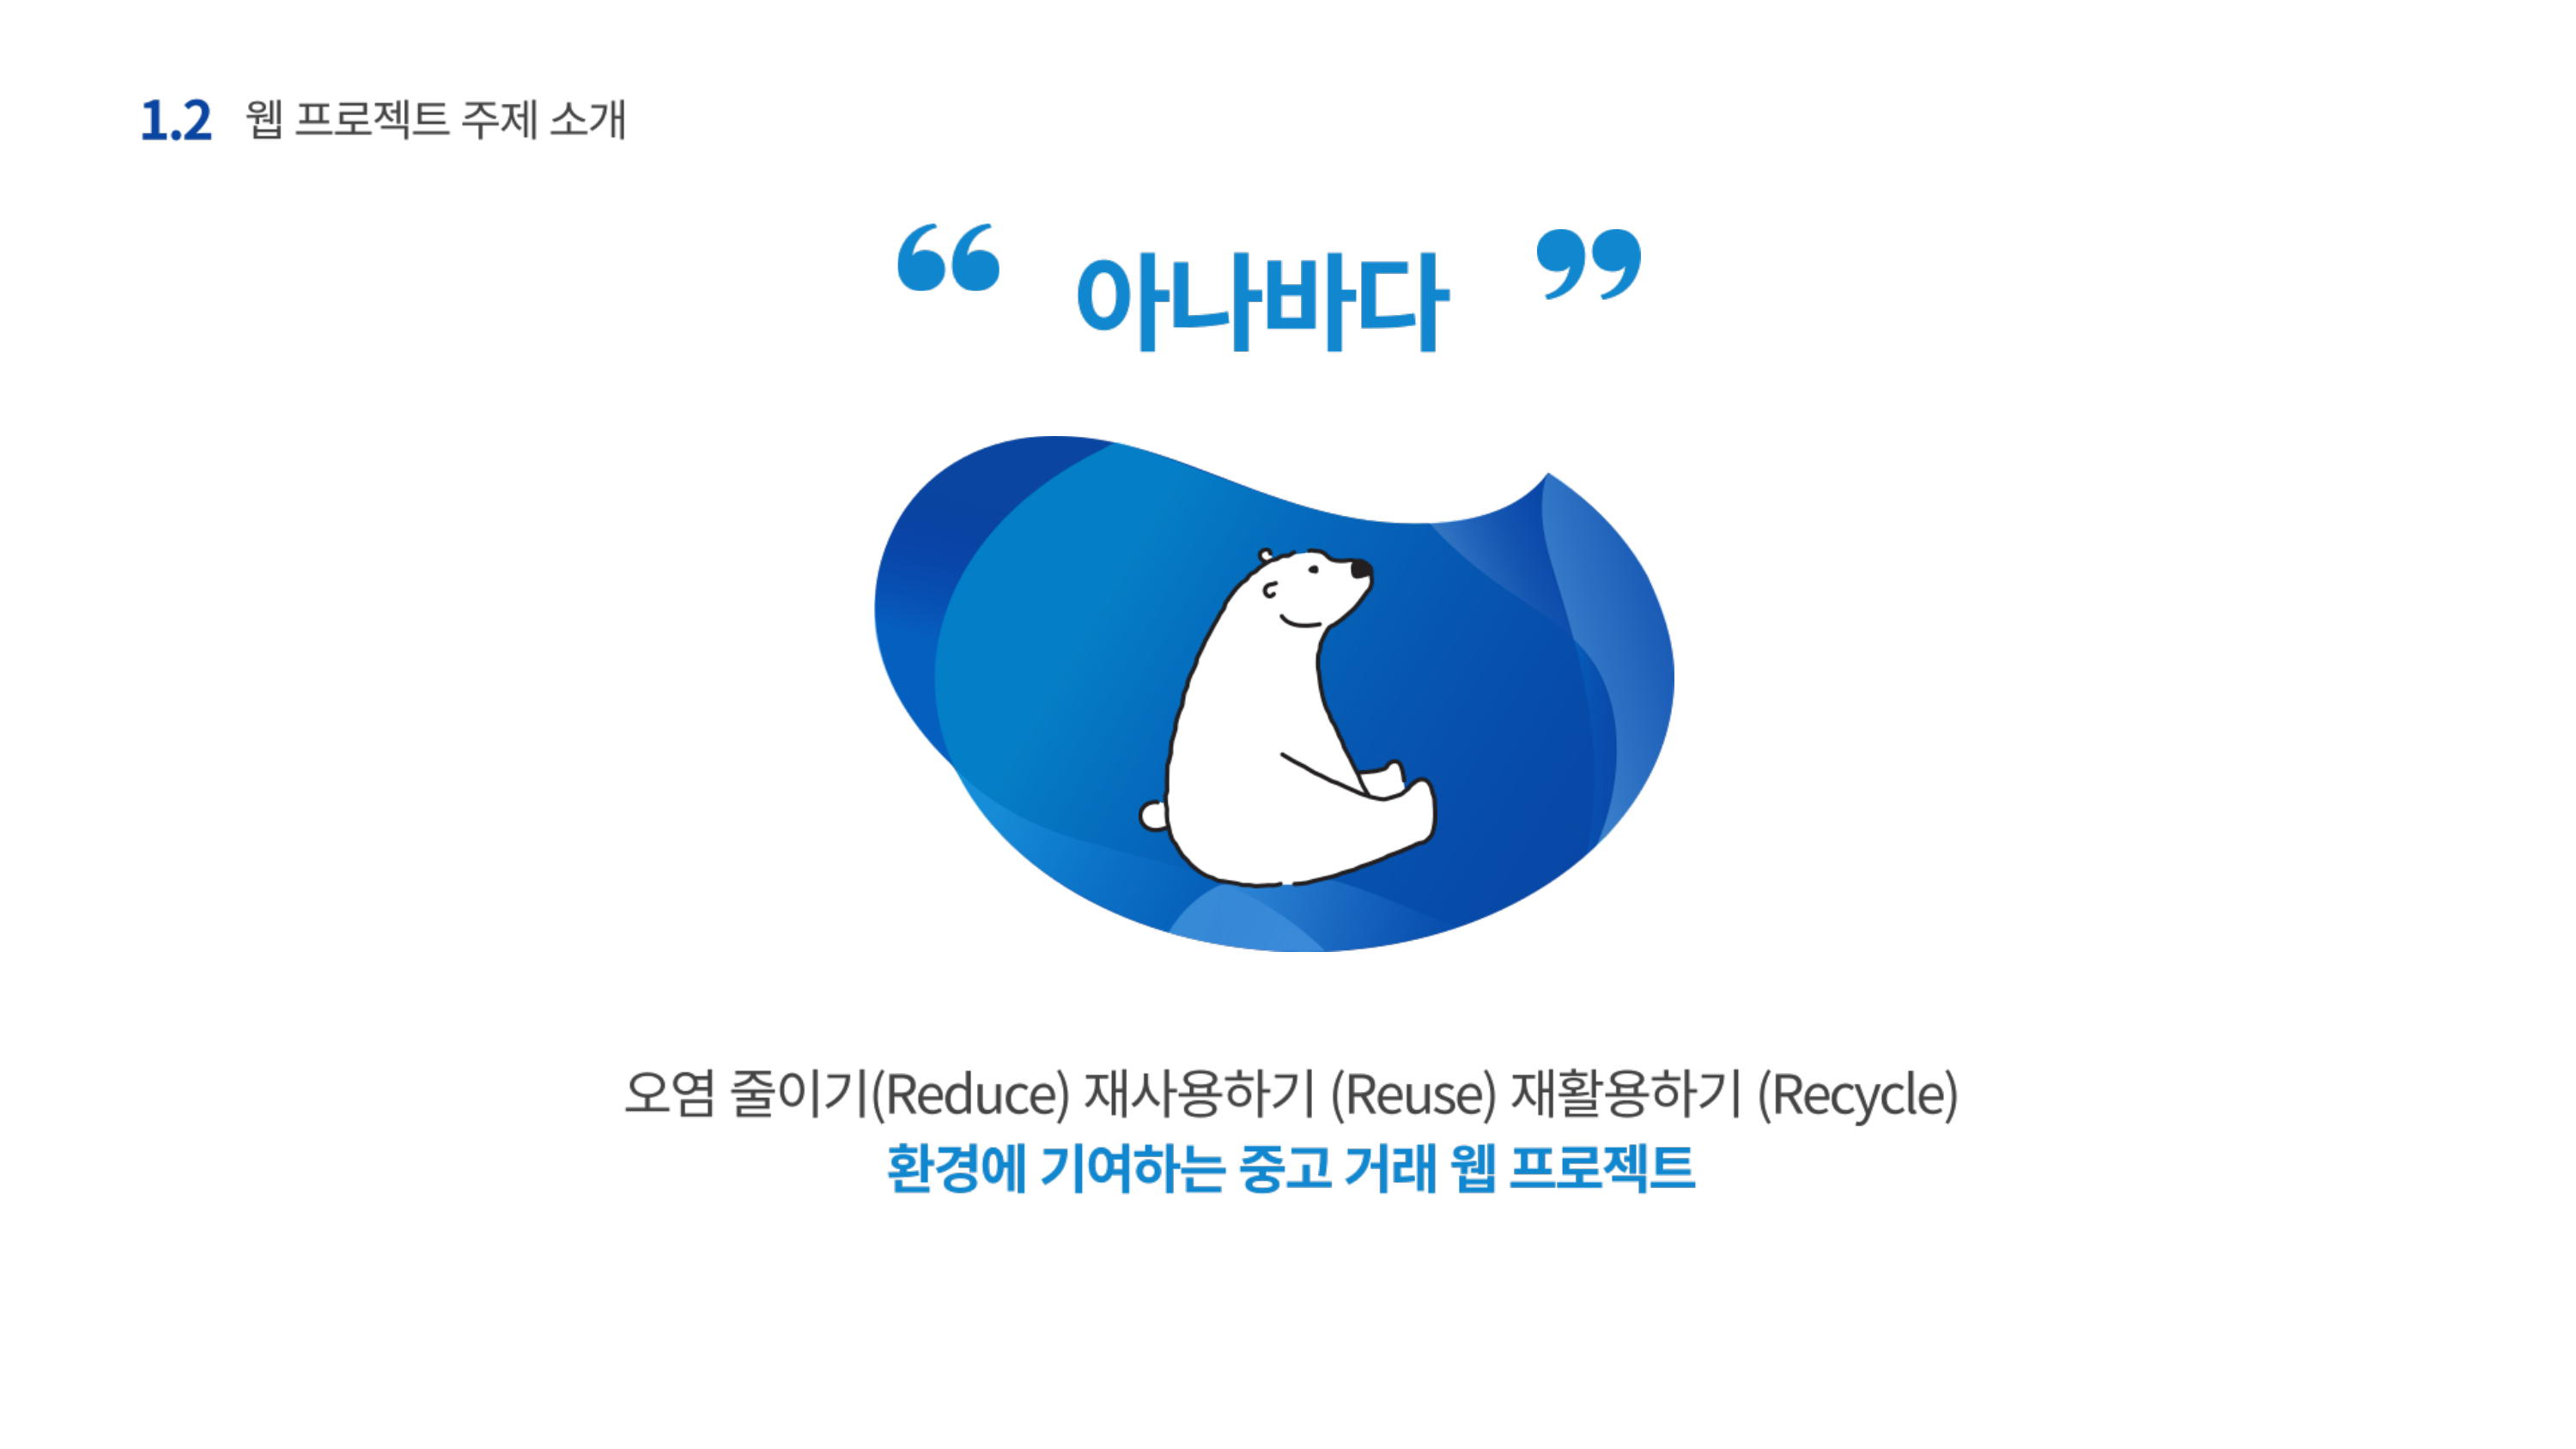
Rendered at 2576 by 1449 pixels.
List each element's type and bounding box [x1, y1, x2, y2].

text_box [897, 223, 999, 292]
picture [238, 80, 646, 162]
picture [1056, 207, 1500, 403]
picture [501, 1046, 1983, 1231]
text_box [1139, 548, 1437, 888]
text_box [874, 436, 1675, 953]
text_box [1536, 229, 1642, 300]
picture [131, 72, 237, 166]
